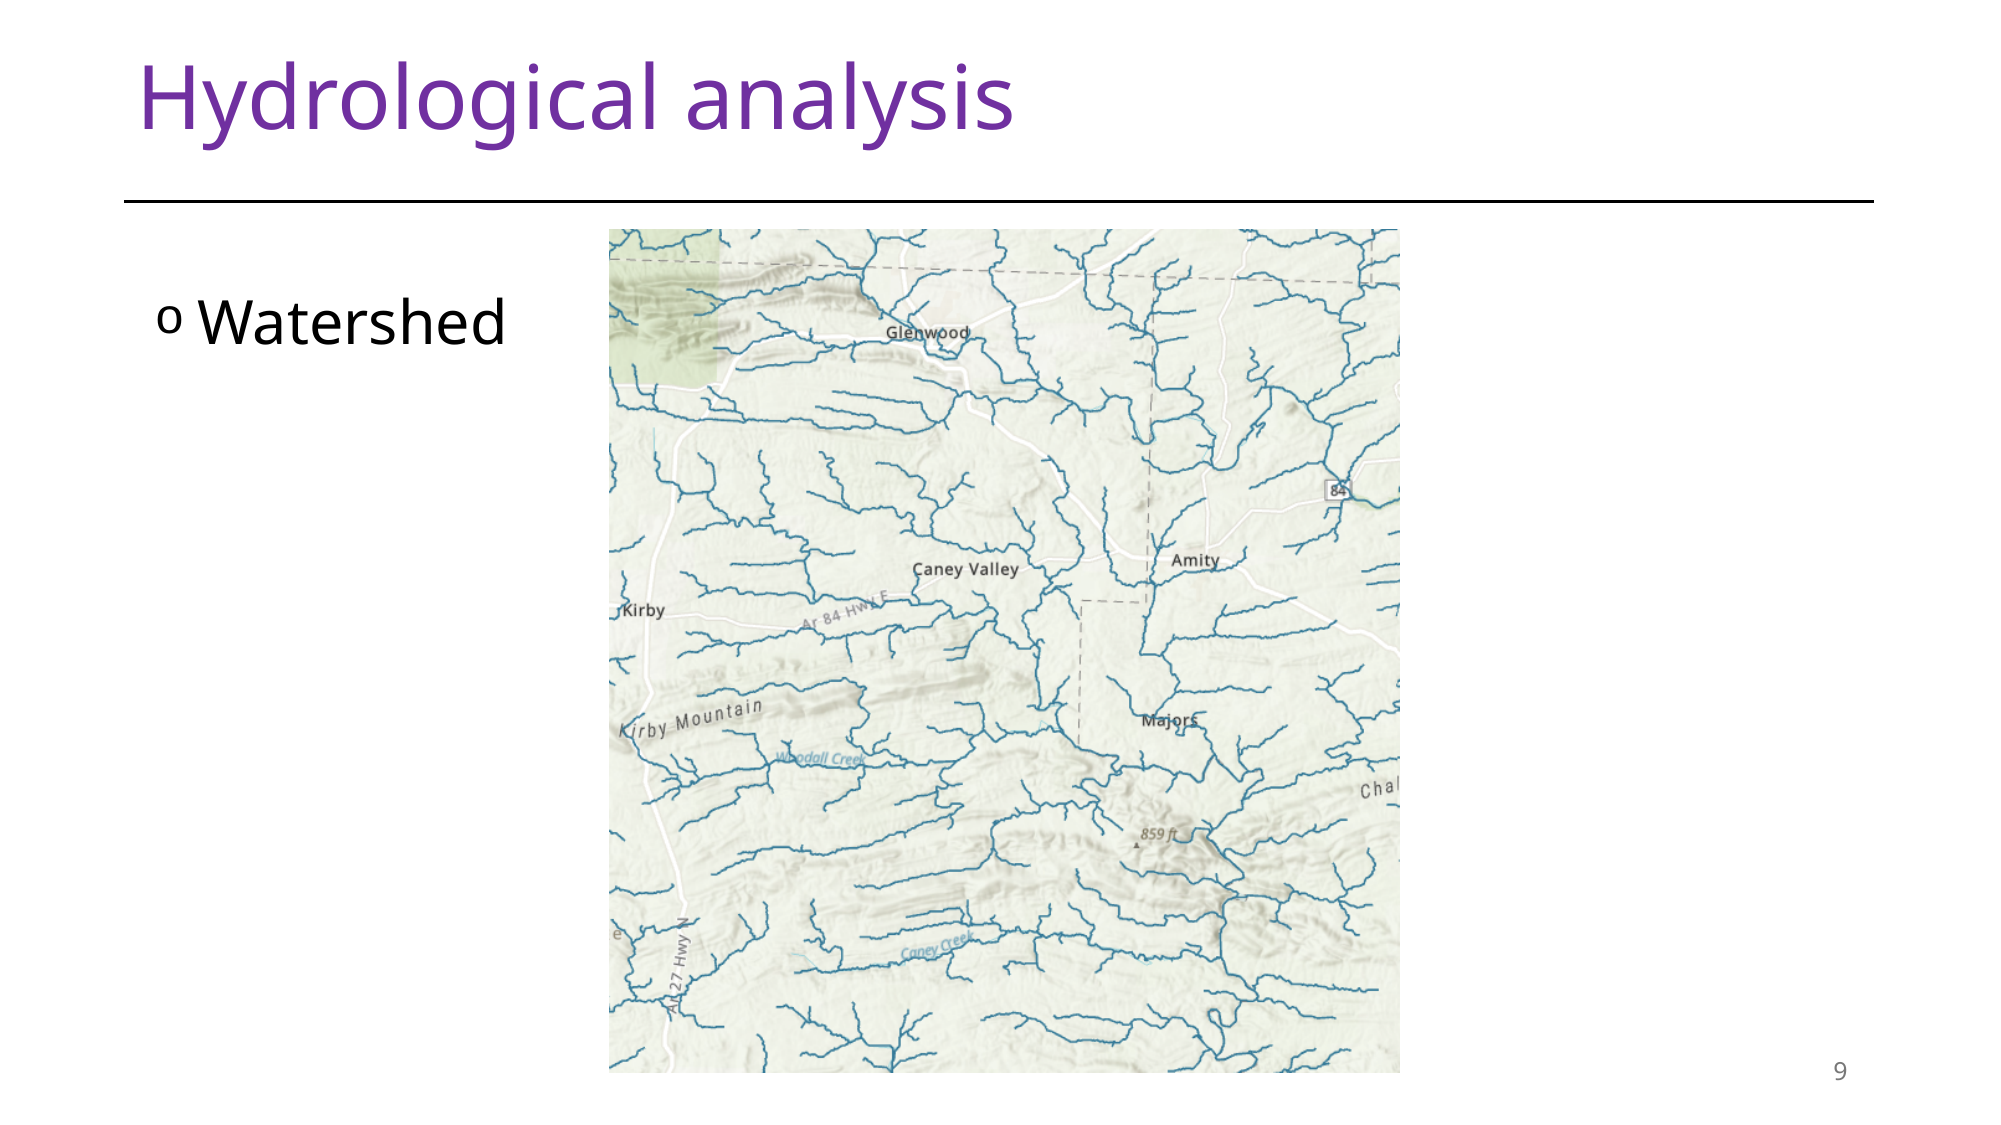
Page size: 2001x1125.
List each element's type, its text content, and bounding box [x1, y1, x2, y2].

picture [609, 229, 1401, 1074]
text_box Watershed [139, 275, 609, 365]
text_box Hydrological analysis [116, 0, 1884, 188]
slide_number 9 [1412, 1042, 1863, 1103]
